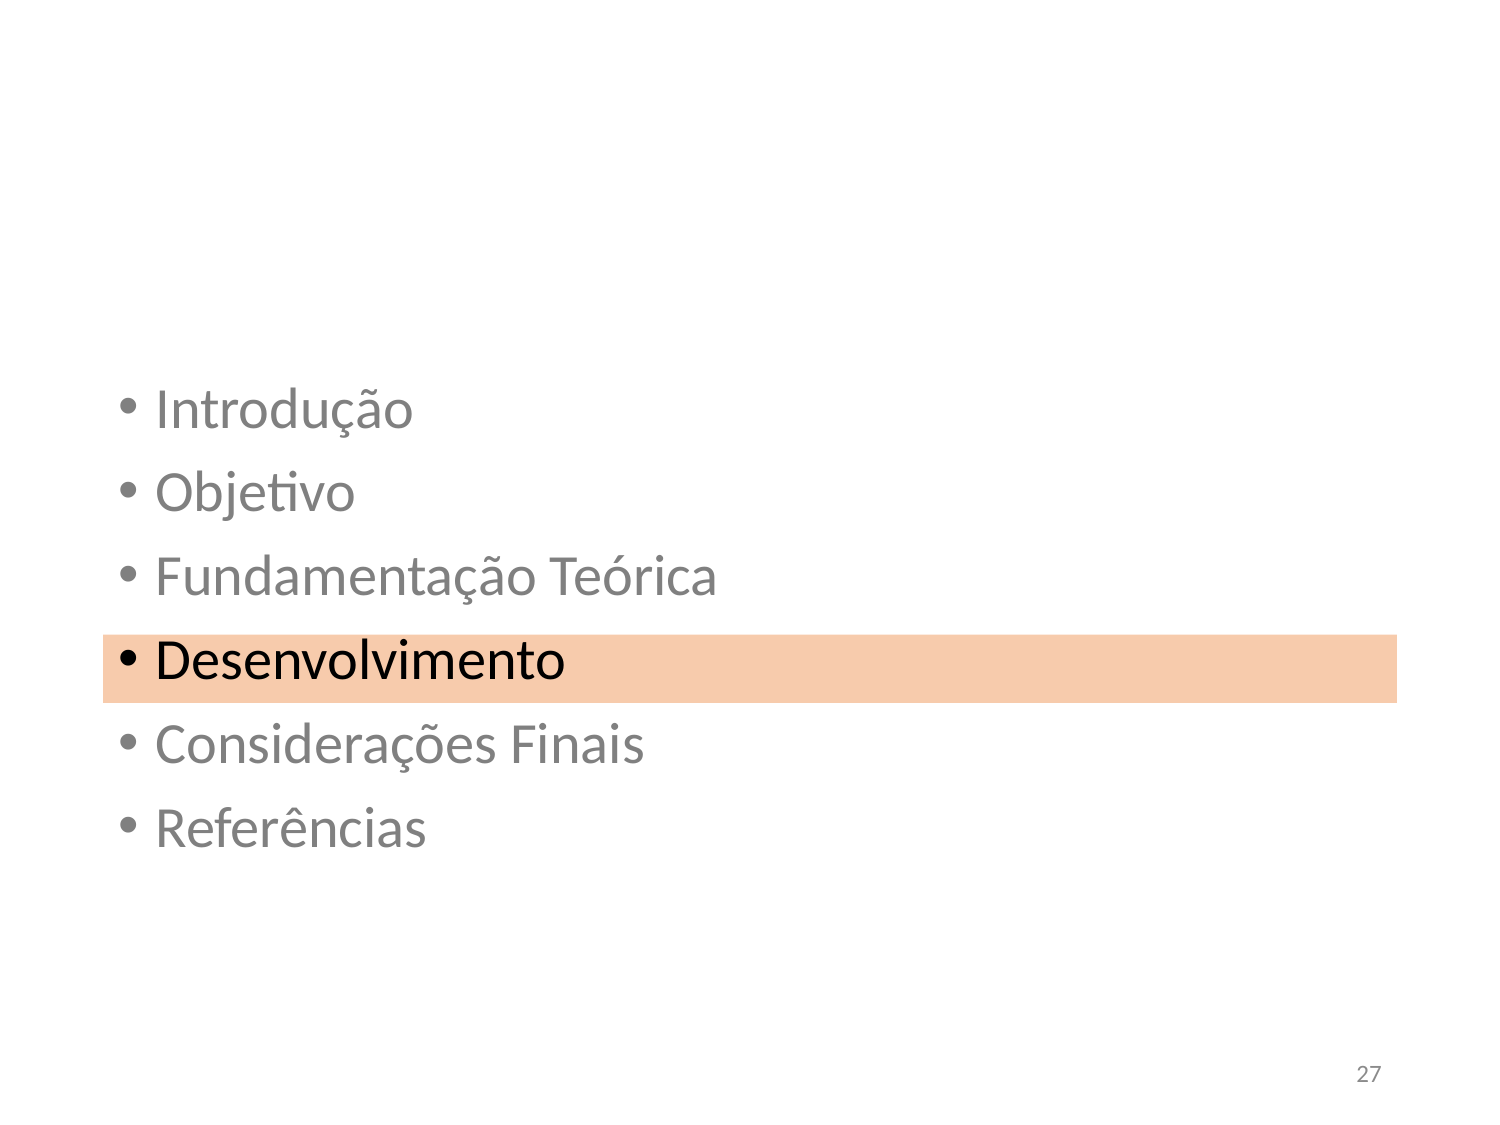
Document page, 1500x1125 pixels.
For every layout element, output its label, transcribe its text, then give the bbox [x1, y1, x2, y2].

list Introdução Objetivo Fundamentação Teórica Desenvolvimento Considerações Finais Referências [103, 194, 1397, 1043]
slide_number 27 [1059, 1042, 1397, 1103]
